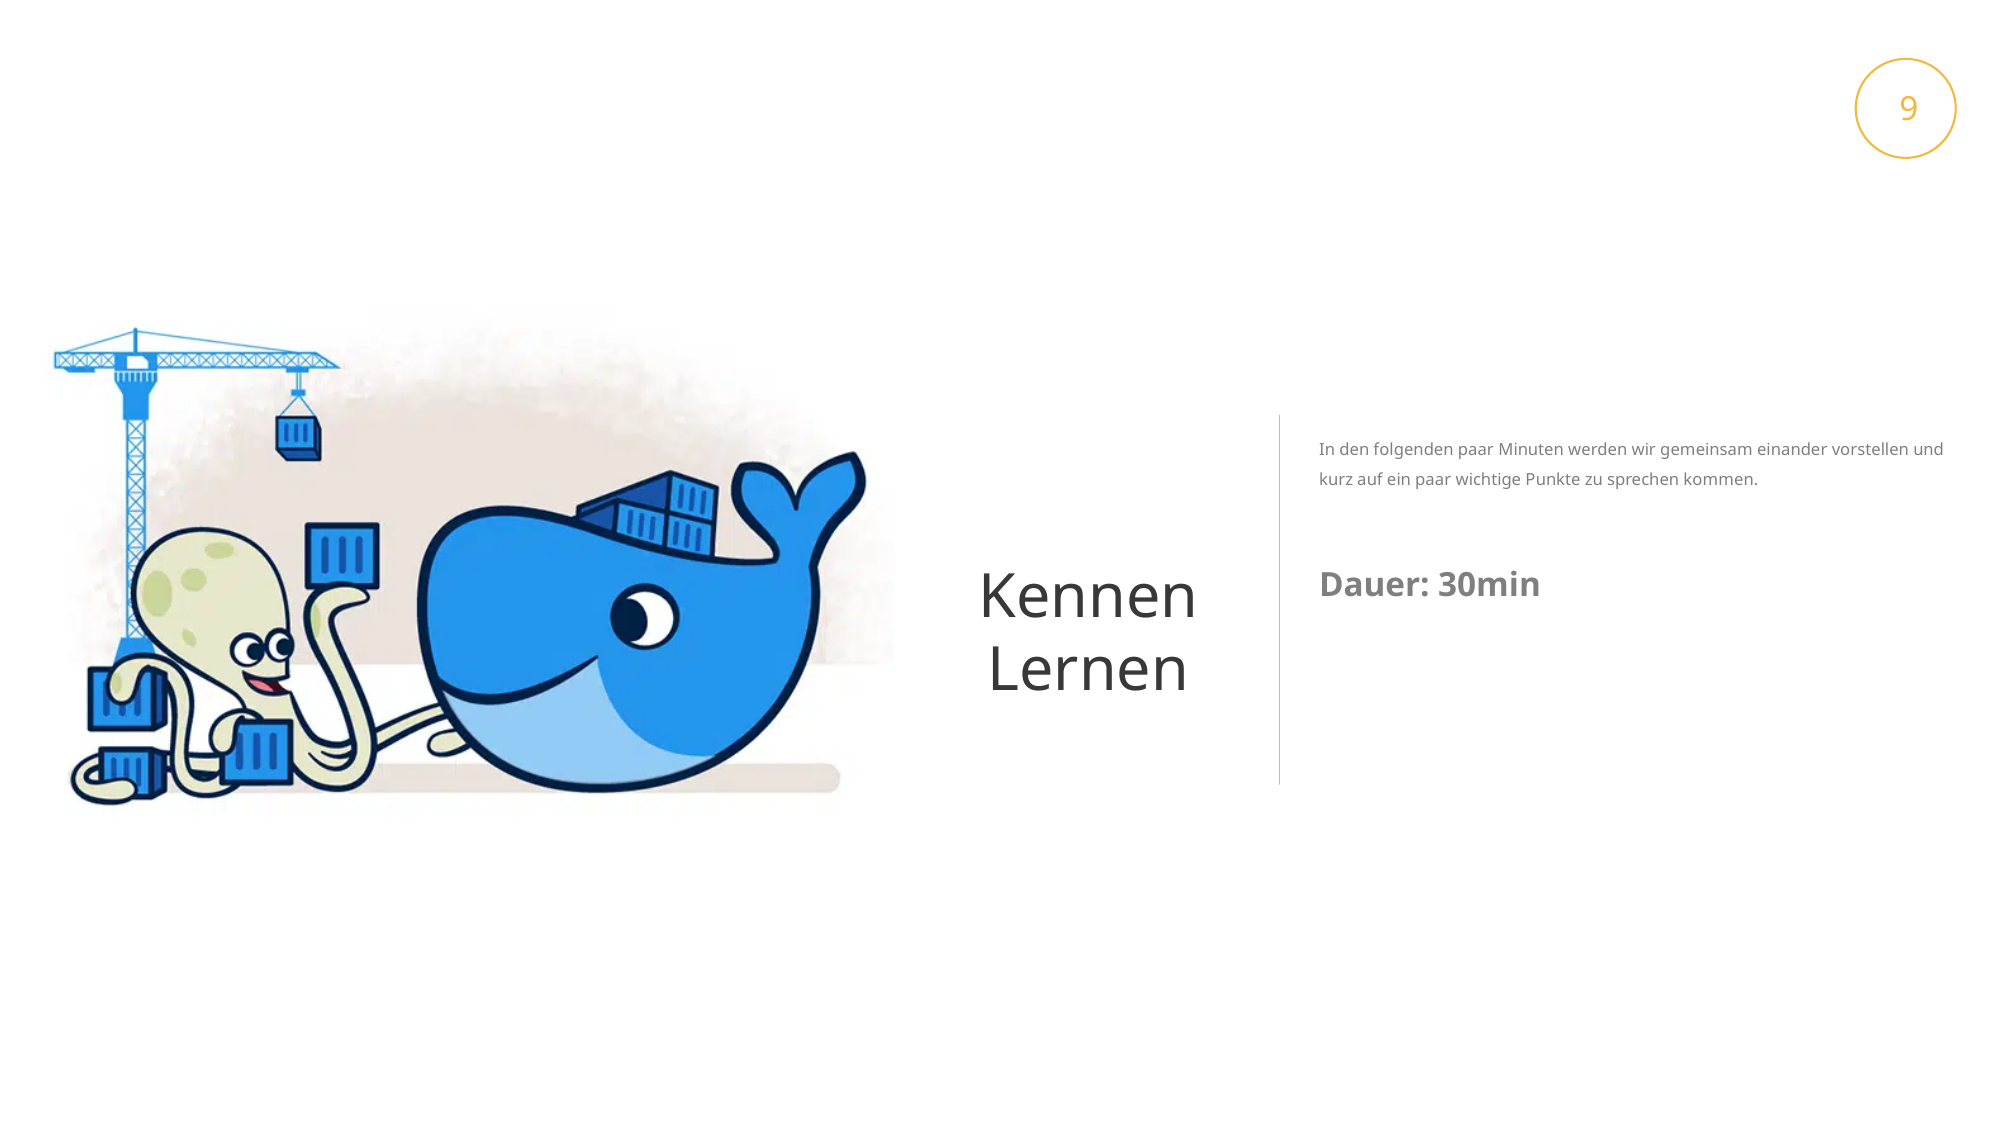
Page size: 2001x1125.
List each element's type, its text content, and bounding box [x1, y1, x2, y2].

text_box In den folgenden paar Minuten werden wir gemeinsam einander vorstellen und kurz auf ein paar wichtige Punkte zu sprechen kommen. [1304, 421, 1983, 497]
text_box Dauer: 30min [1304, 535, 1983, 611]
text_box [1855, 58, 1956, 159]
text_box Kennen Lernen [921, 548, 1255, 711]
picture [0, 0, 895, 1125]
